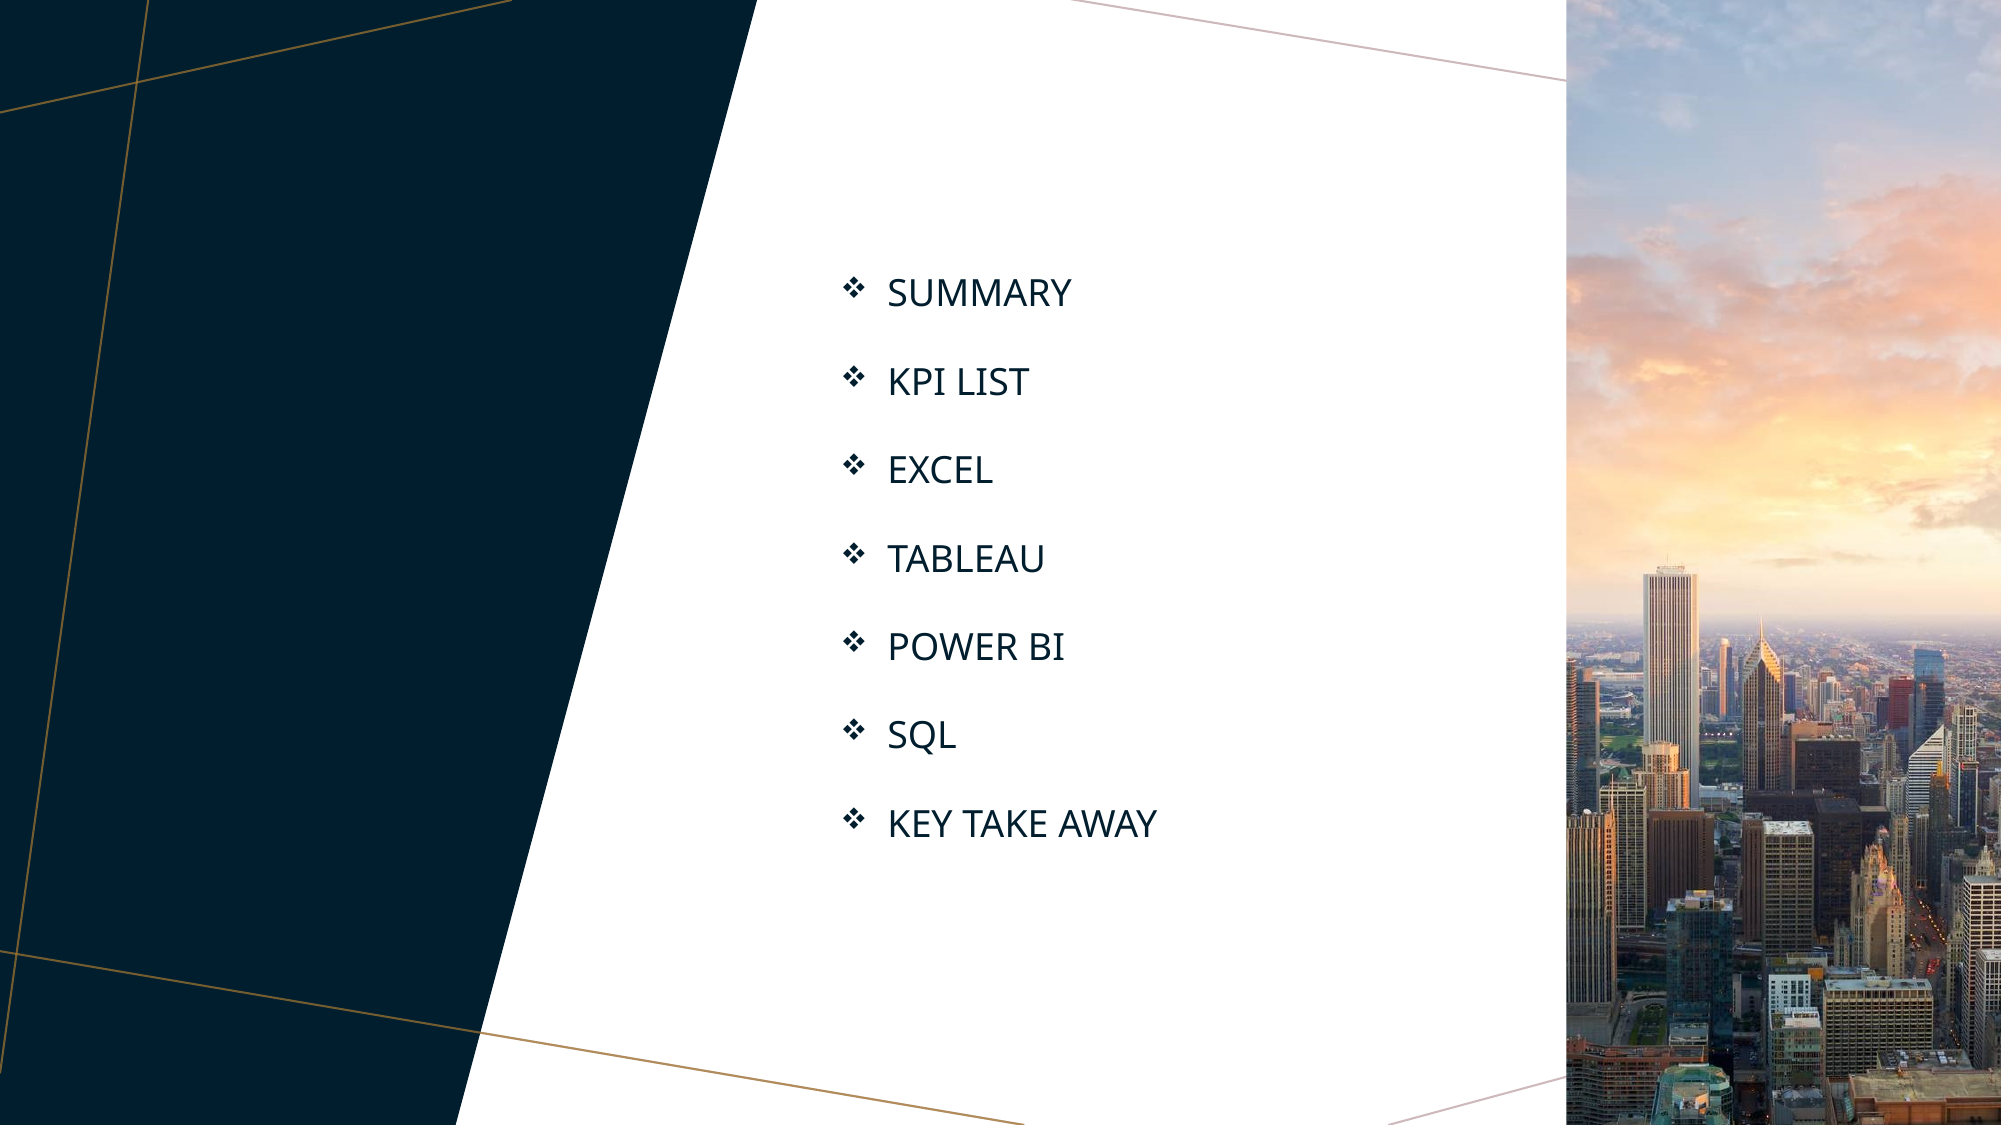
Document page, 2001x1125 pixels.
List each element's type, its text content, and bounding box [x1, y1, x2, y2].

list SUMMARY KPI LIST EXCEL TABLEAU POWER BI SQL KEY TAKE AWAY [825, 85, 1536, 1007]
picture [1566, 0, 2001, 1125]
